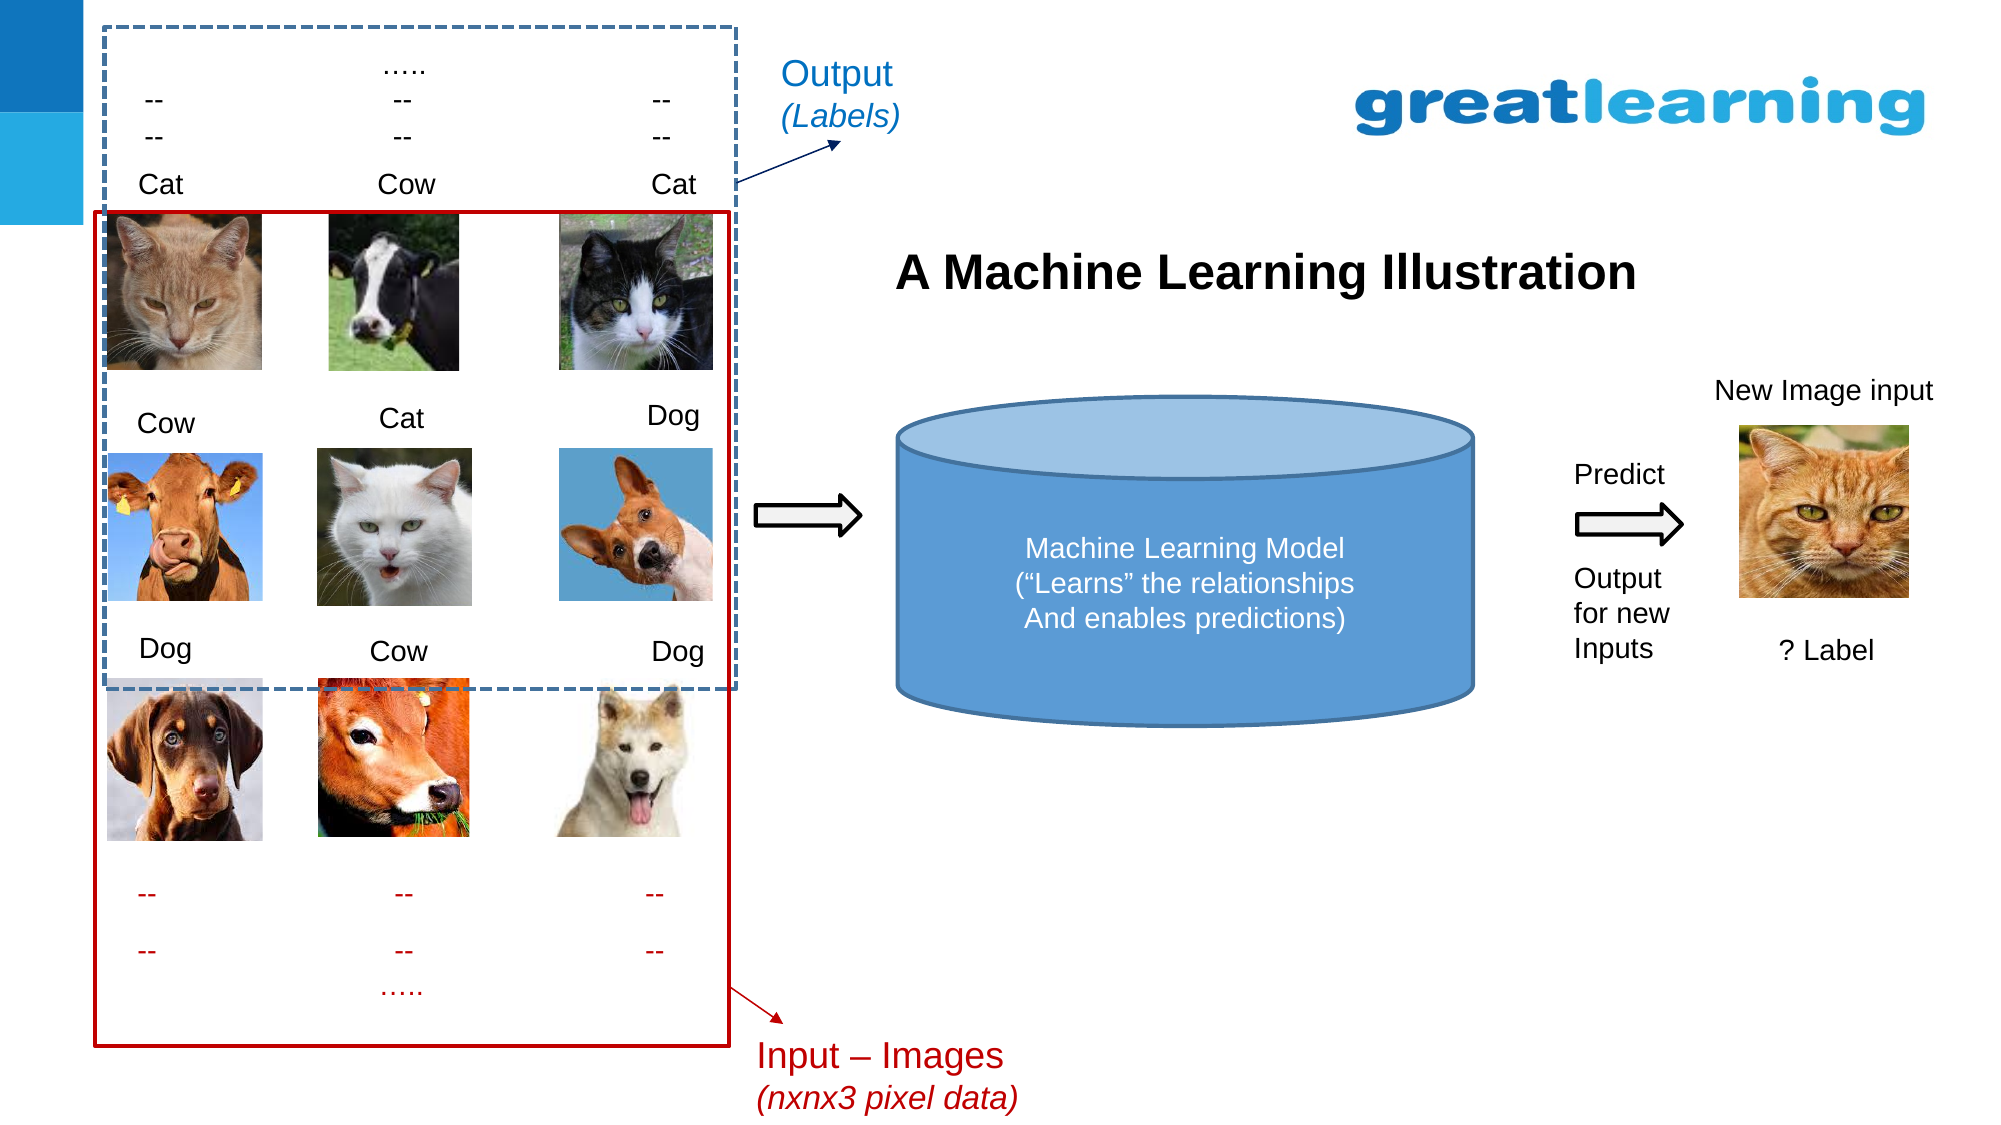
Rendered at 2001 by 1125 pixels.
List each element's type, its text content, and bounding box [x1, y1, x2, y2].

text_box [1558, 364, 1950, 675]
text_box [753, 493, 863, 538]
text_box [95, 211, 730, 1047]
text_box Input – Images (nxnx3 pixel data) [741, 1023, 1035, 1124]
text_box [104, 26, 737, 690]
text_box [729, 986, 784, 1025]
text_box A Machine Learning Illustration [880, 231, 1654, 307]
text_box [736, 142, 842, 184]
table_header sales [900, 399, 1470, 476]
text_box Output (Labels) [766, 41, 916, 141]
text_box Machine Learning Model (“Learns” the relationships And enables predictions) [895, 394, 1476, 729]
picture [1344, 52, 1936, 145]
